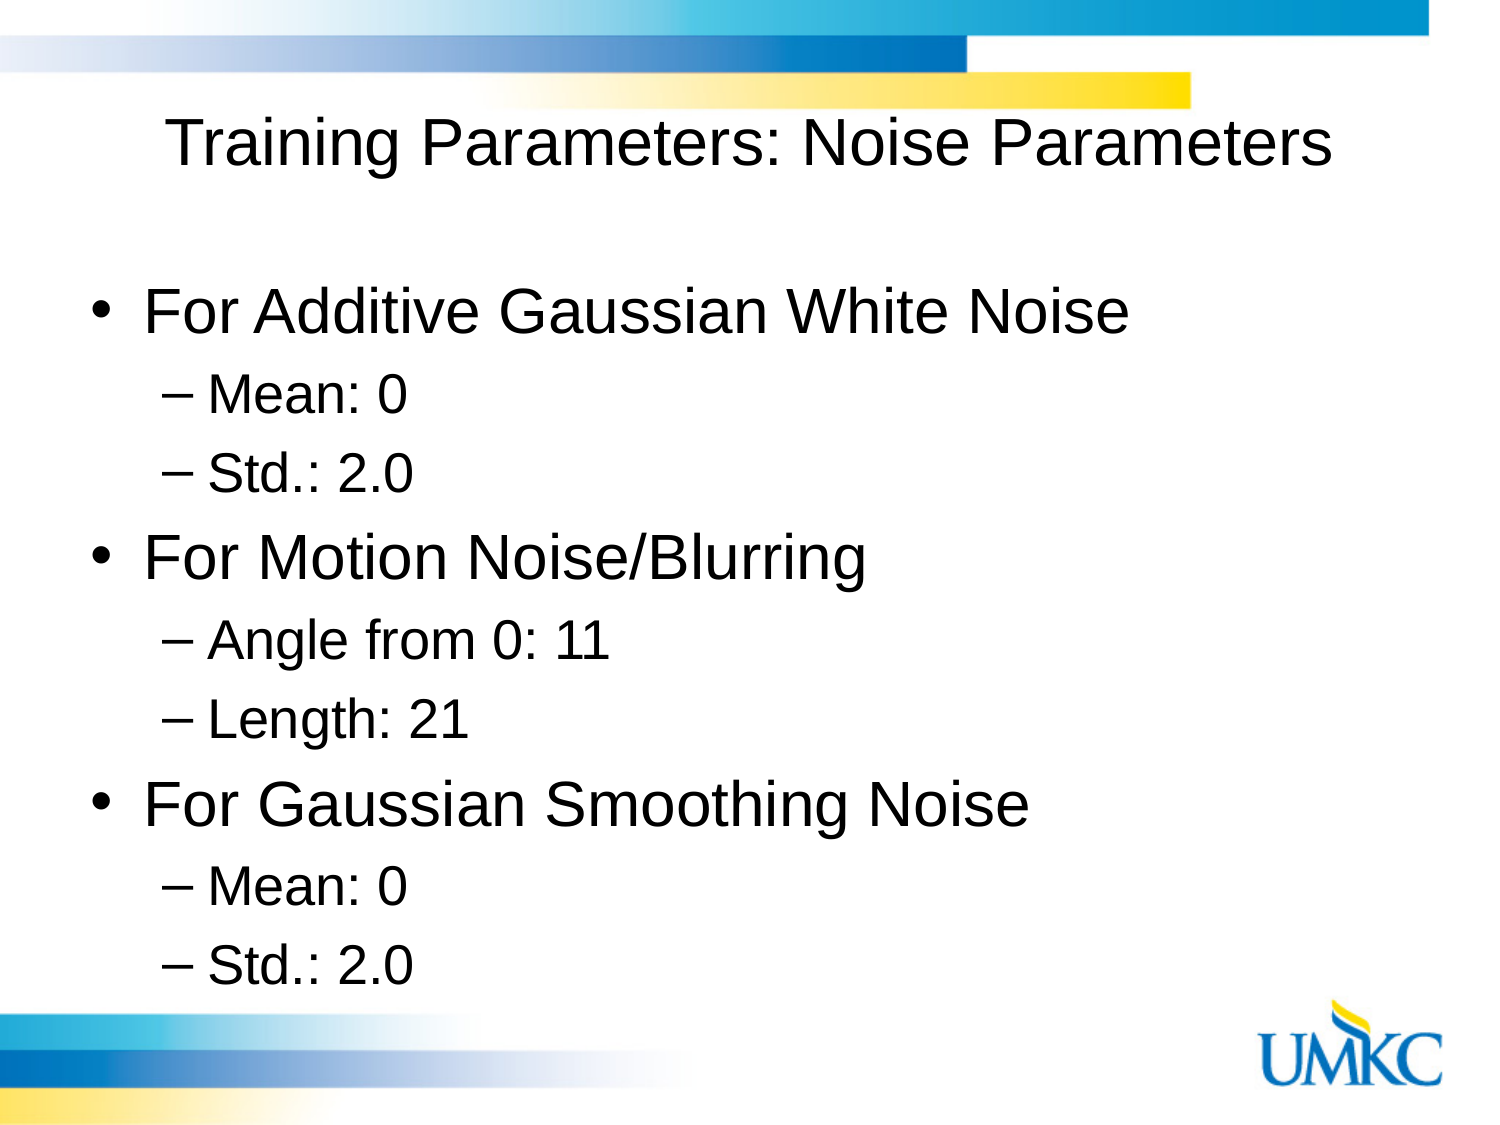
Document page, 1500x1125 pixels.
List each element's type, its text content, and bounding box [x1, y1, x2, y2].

title Training Parameters: Noise Parameters [75, 45, 1425, 233]
picture [0, 0, 1500, 1125]
list For Additive Gaussian White Noise Mean: 0 Std.: 2.0 For Motion Noise/Blurring Angle from 0: 11 Length: 21 For Gaussian Smoothing Noise Mean: 0 Std.: 2.0 [75, 262, 1425, 1005]
